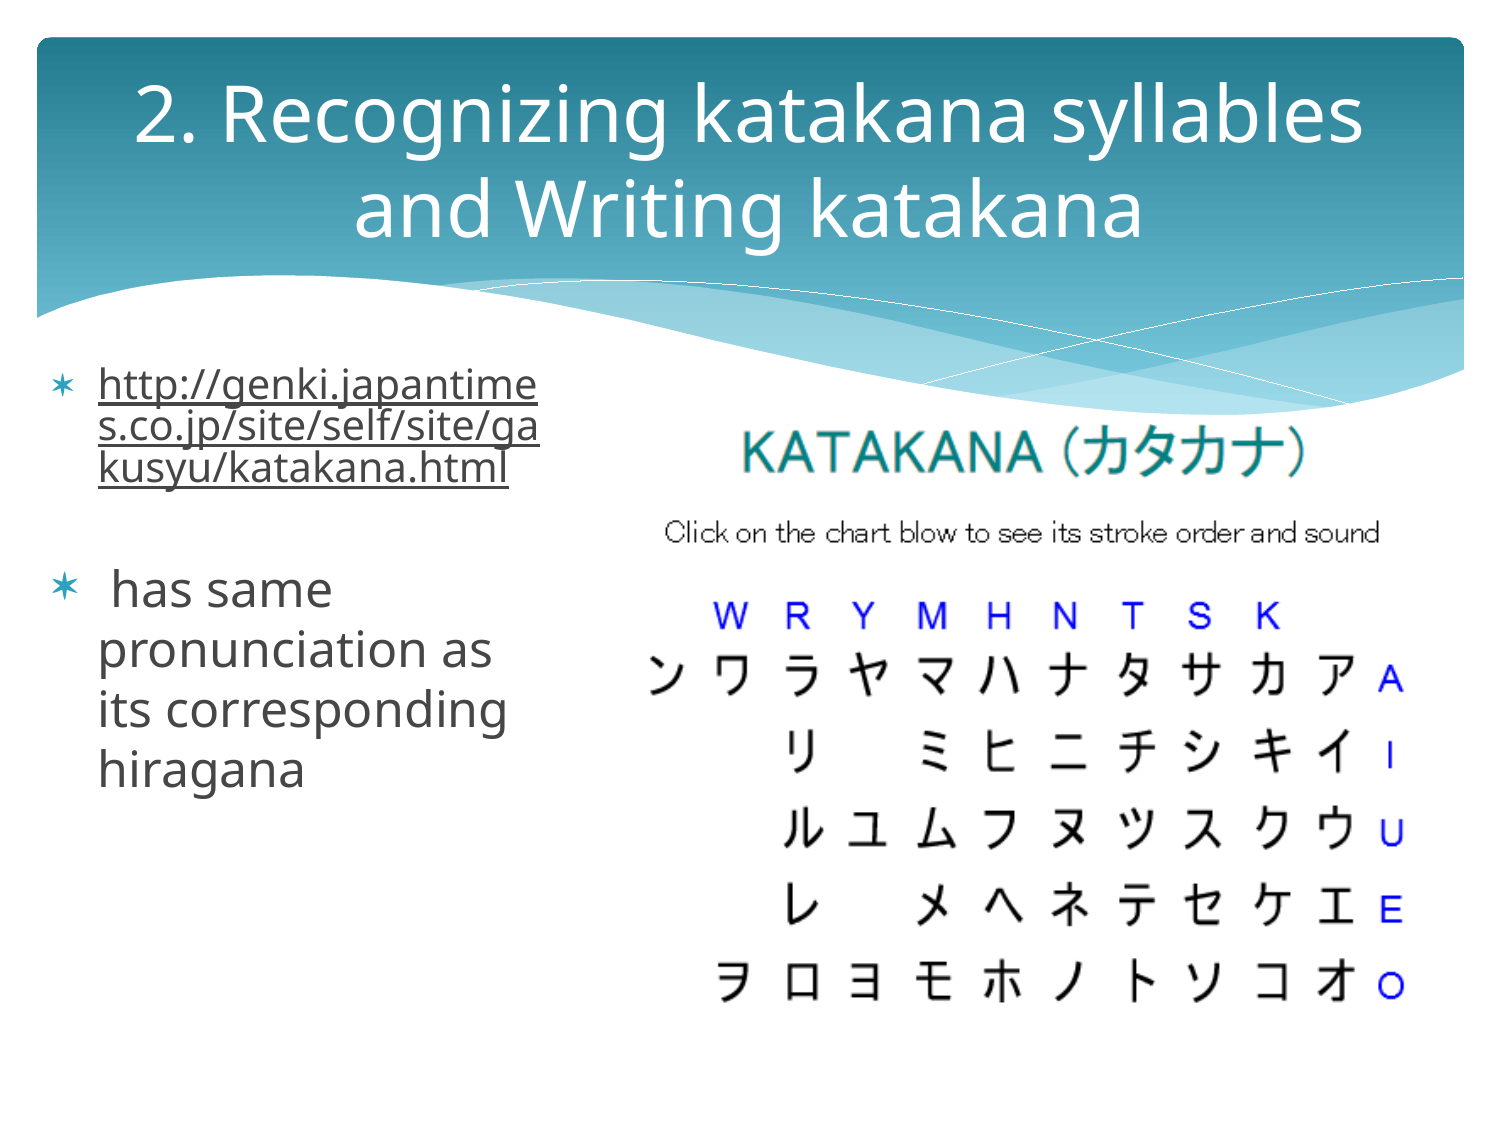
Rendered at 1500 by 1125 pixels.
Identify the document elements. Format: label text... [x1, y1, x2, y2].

title 2. Recognizing katakana syllables and Writing katakana [75, 55, 1425, 261]
picture [599, 424, 1439, 1013]
list http://genki.japantimes.co.jp/site/self/site/gakusyu/katakana.html has same pronunciation as its corresponding hiragana [37, 350, 563, 917]
